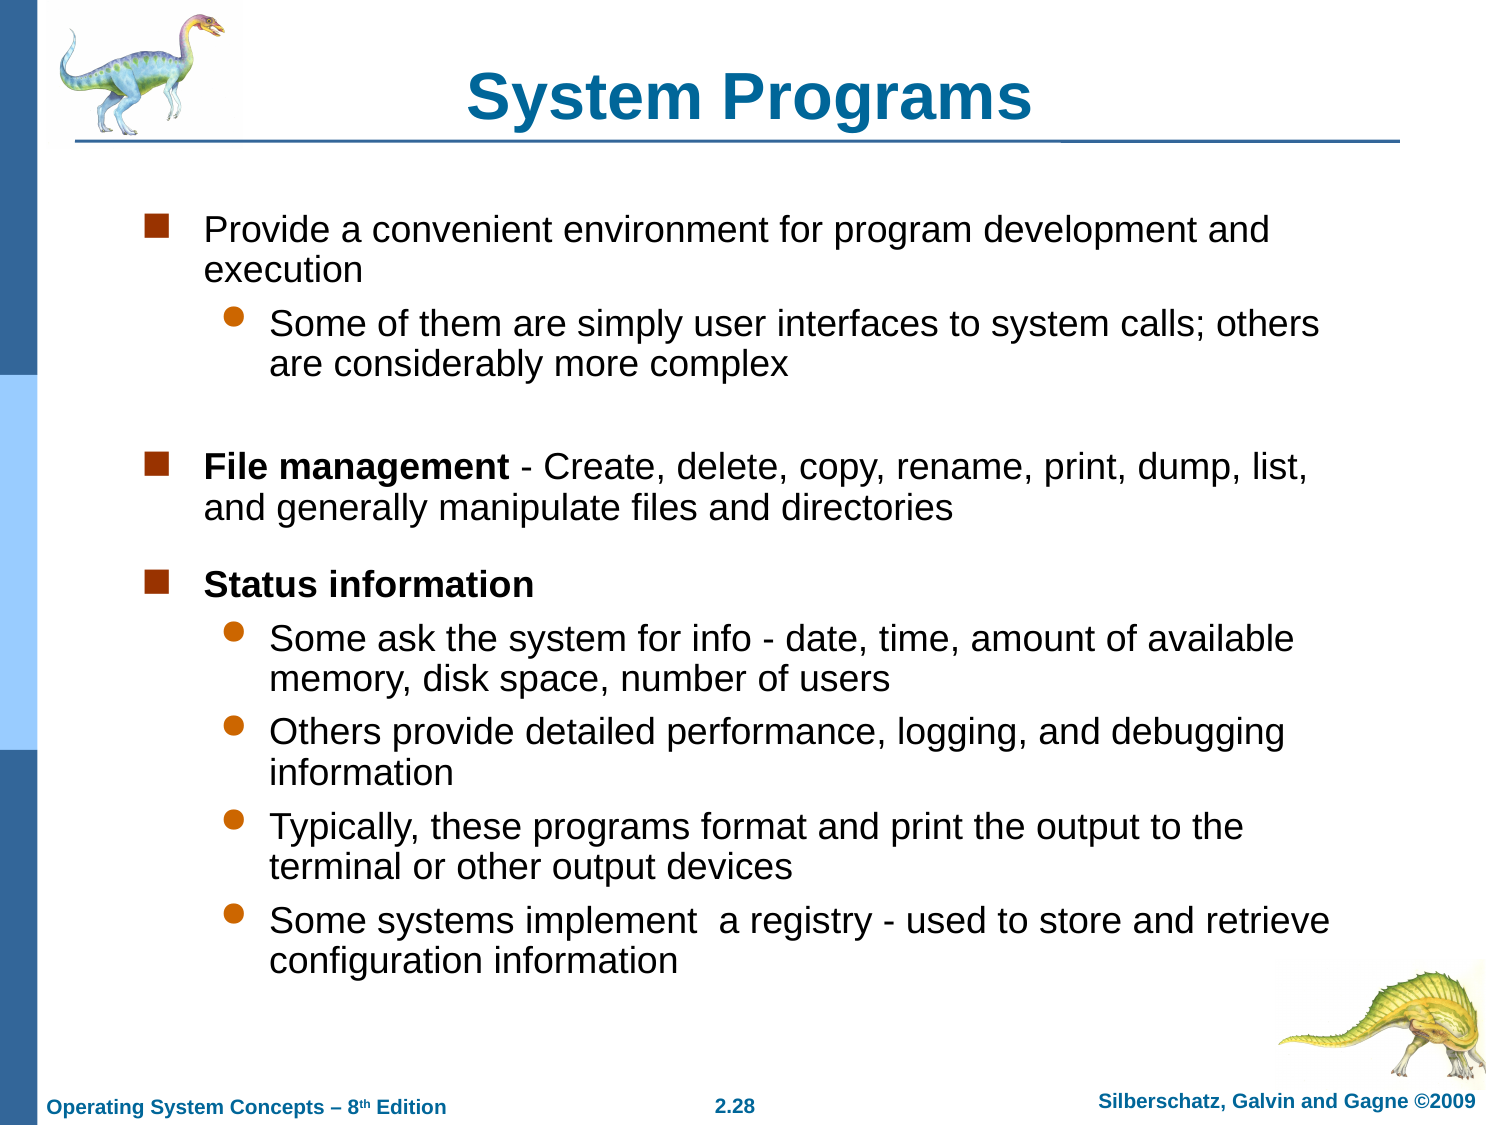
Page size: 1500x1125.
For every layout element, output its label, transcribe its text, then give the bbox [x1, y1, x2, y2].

picture [1275, 959, 1486, 1090]
picture [46, 0, 243, 149]
title System Programs [74, 45, 1426, 141]
list Provide a convenient environment for program development and execution Some of them are simply user interfaces to system calls; others are considerably more complex File management - Create, delete, copy, rename, print, dump, list, and generally manipulate files and directories Status information Some ask the system for info - date, time, amount of available memory, disk space, number of users Others provide detailed performance, logging, and debugging information Typically, these programs format and print the output to the terminal or other output devices Some systems implement a registry - used to store and retrieve configuration information [132, 202, 1394, 1028]
